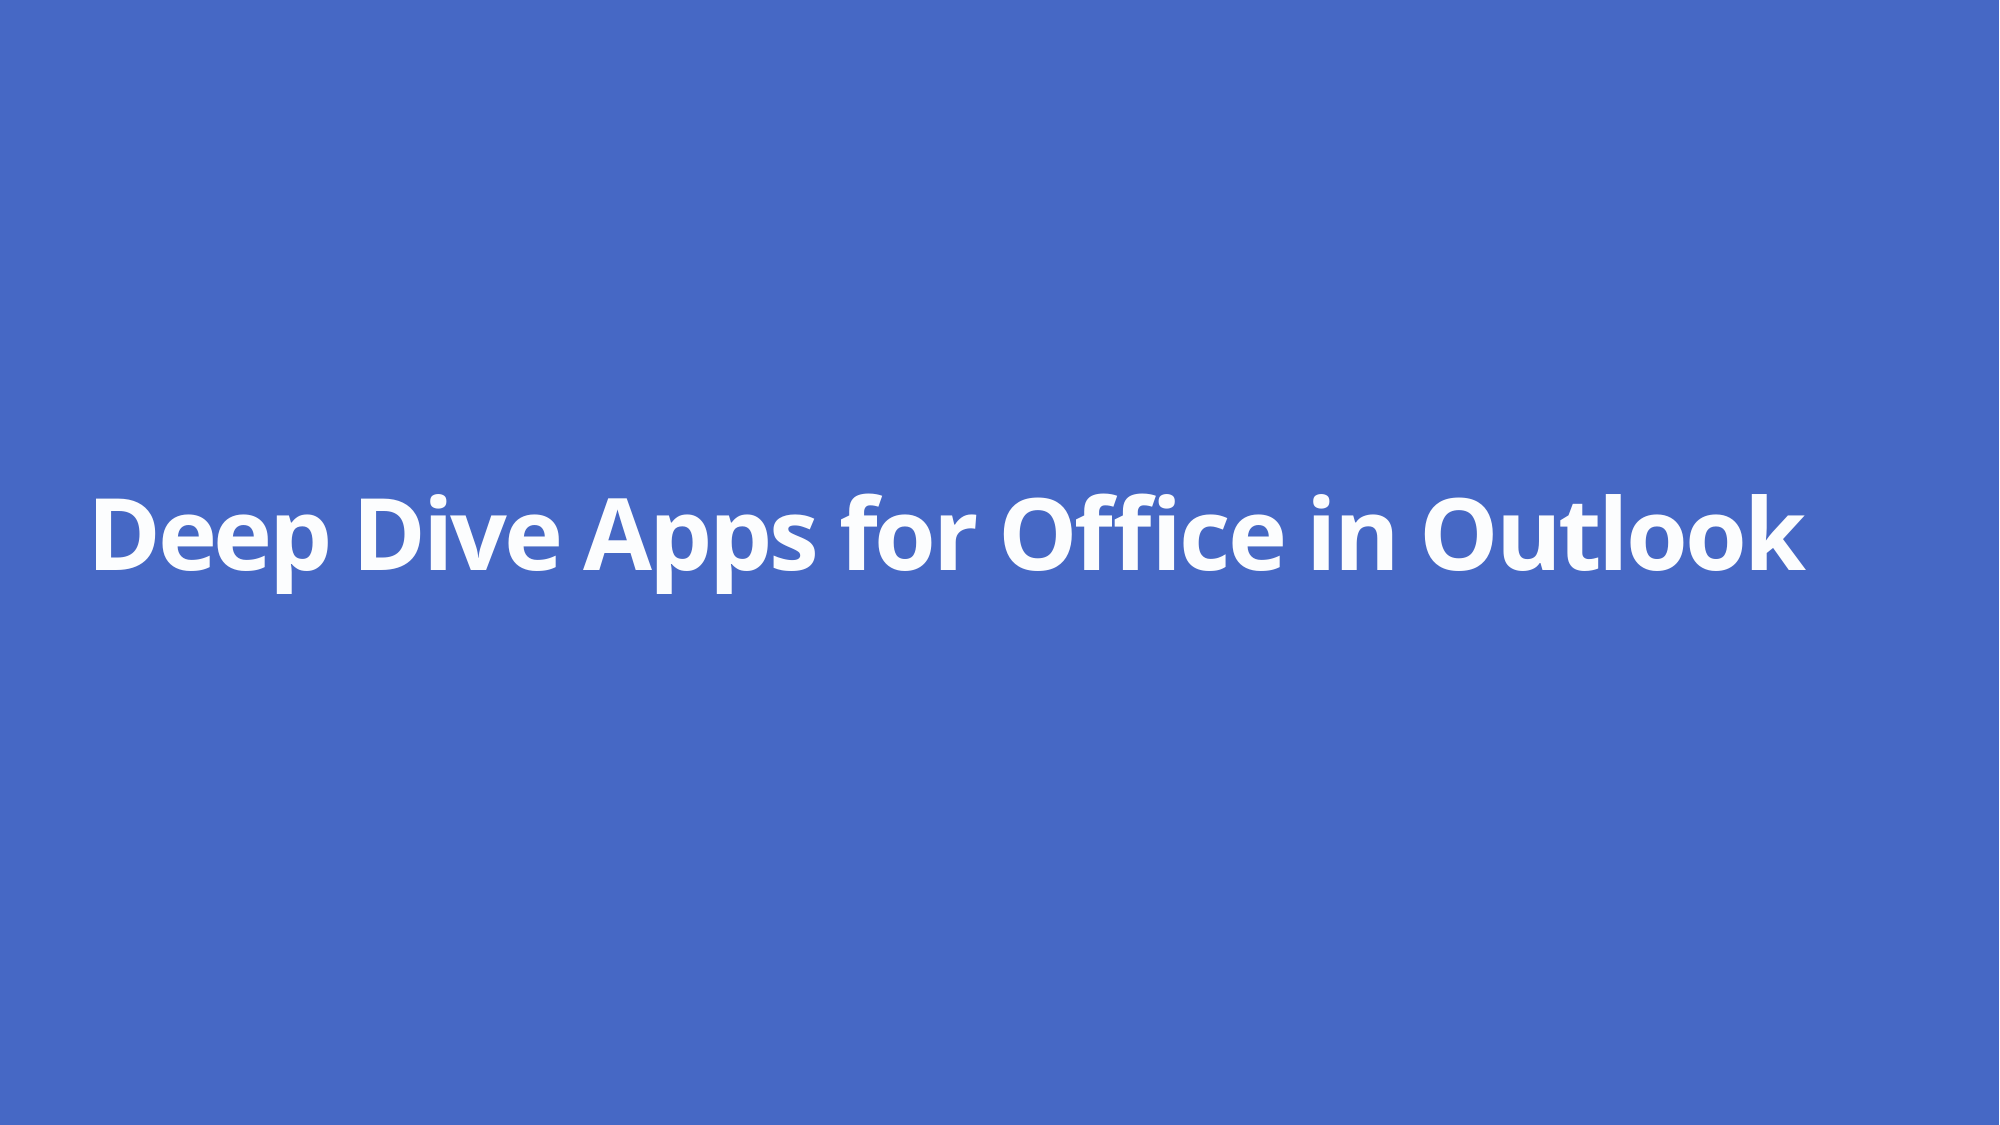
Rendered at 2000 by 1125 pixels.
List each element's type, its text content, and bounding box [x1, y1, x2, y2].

title Deep Dive Apps for Office in Outlook [87, 379, 1912, 697]
